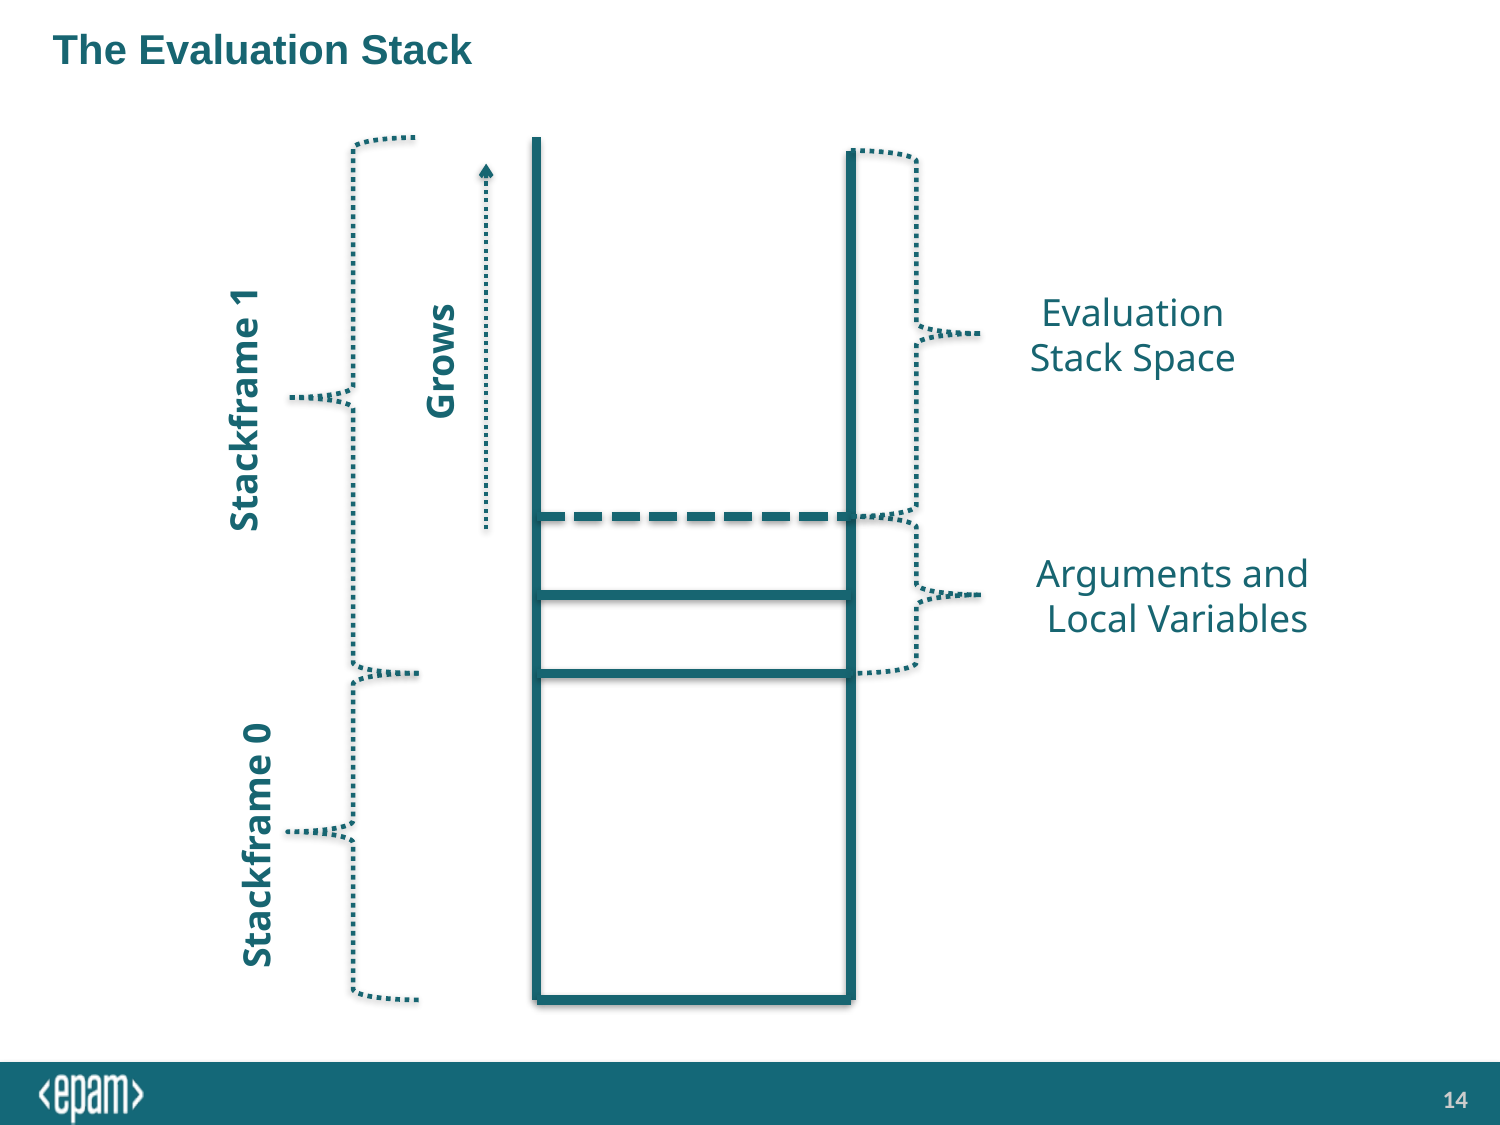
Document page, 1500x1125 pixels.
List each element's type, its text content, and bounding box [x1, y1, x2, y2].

title The Evaluation Stack [0, 0, 1500, 95]
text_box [212, 137, 1333, 1001]
picture [38, 1074, 144, 1125]
